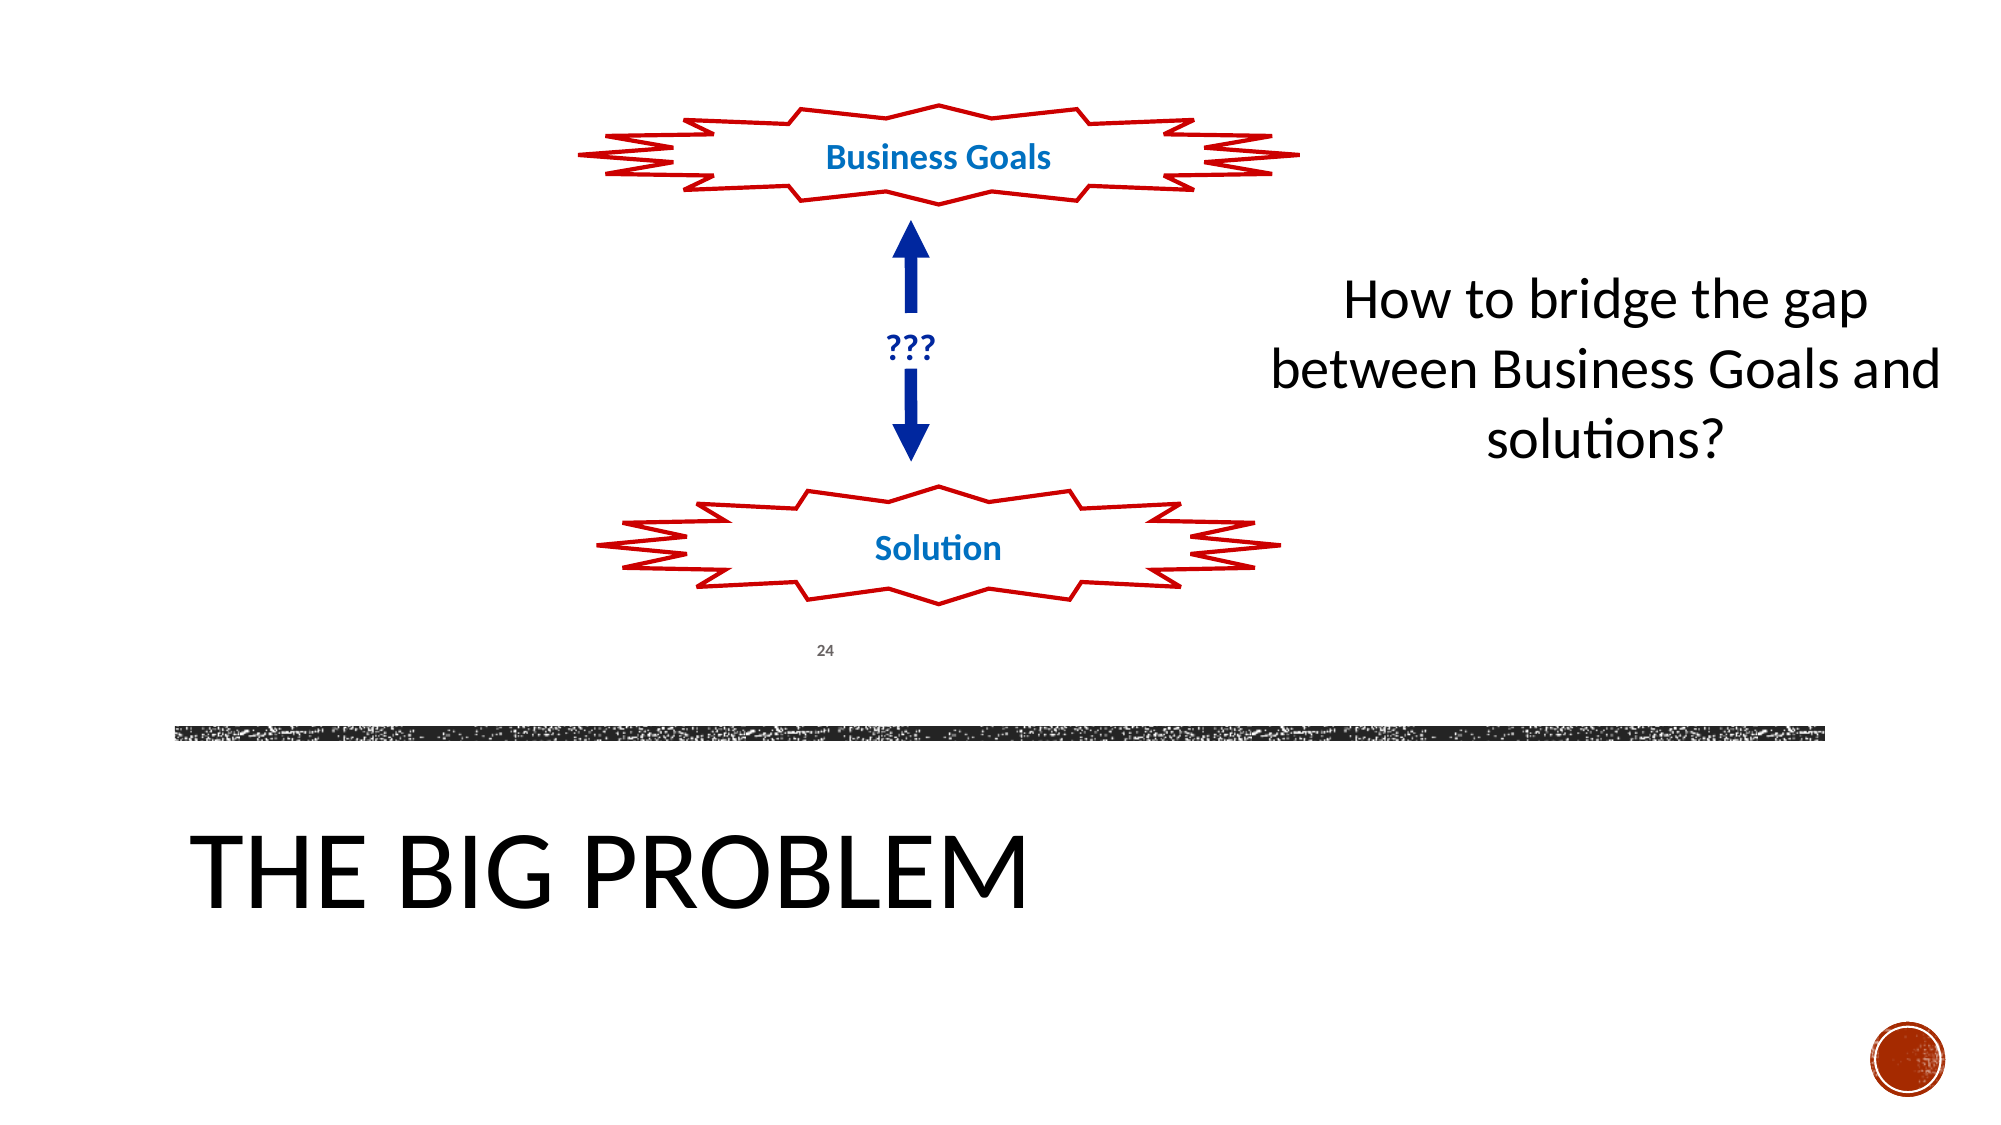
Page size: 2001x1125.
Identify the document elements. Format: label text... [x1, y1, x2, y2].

text_box [904, 375, 918, 462]
slide_number 24 [439, 627, 1212, 672]
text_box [1872, 1025, 1943, 1095]
text_box [174, 726, 1826, 741]
text_box Solution [596, 486, 1255, 605]
text_box ??? [870, 315, 952, 375]
text_box Business Goals [577, 105, 1300, 205]
title The Big Problem [174, 741, 1825, 1005]
text_box How to bridge the gap between Business Goals and solutions? [1245, 252, 1968, 560]
text_box [904, 220, 918, 313]
